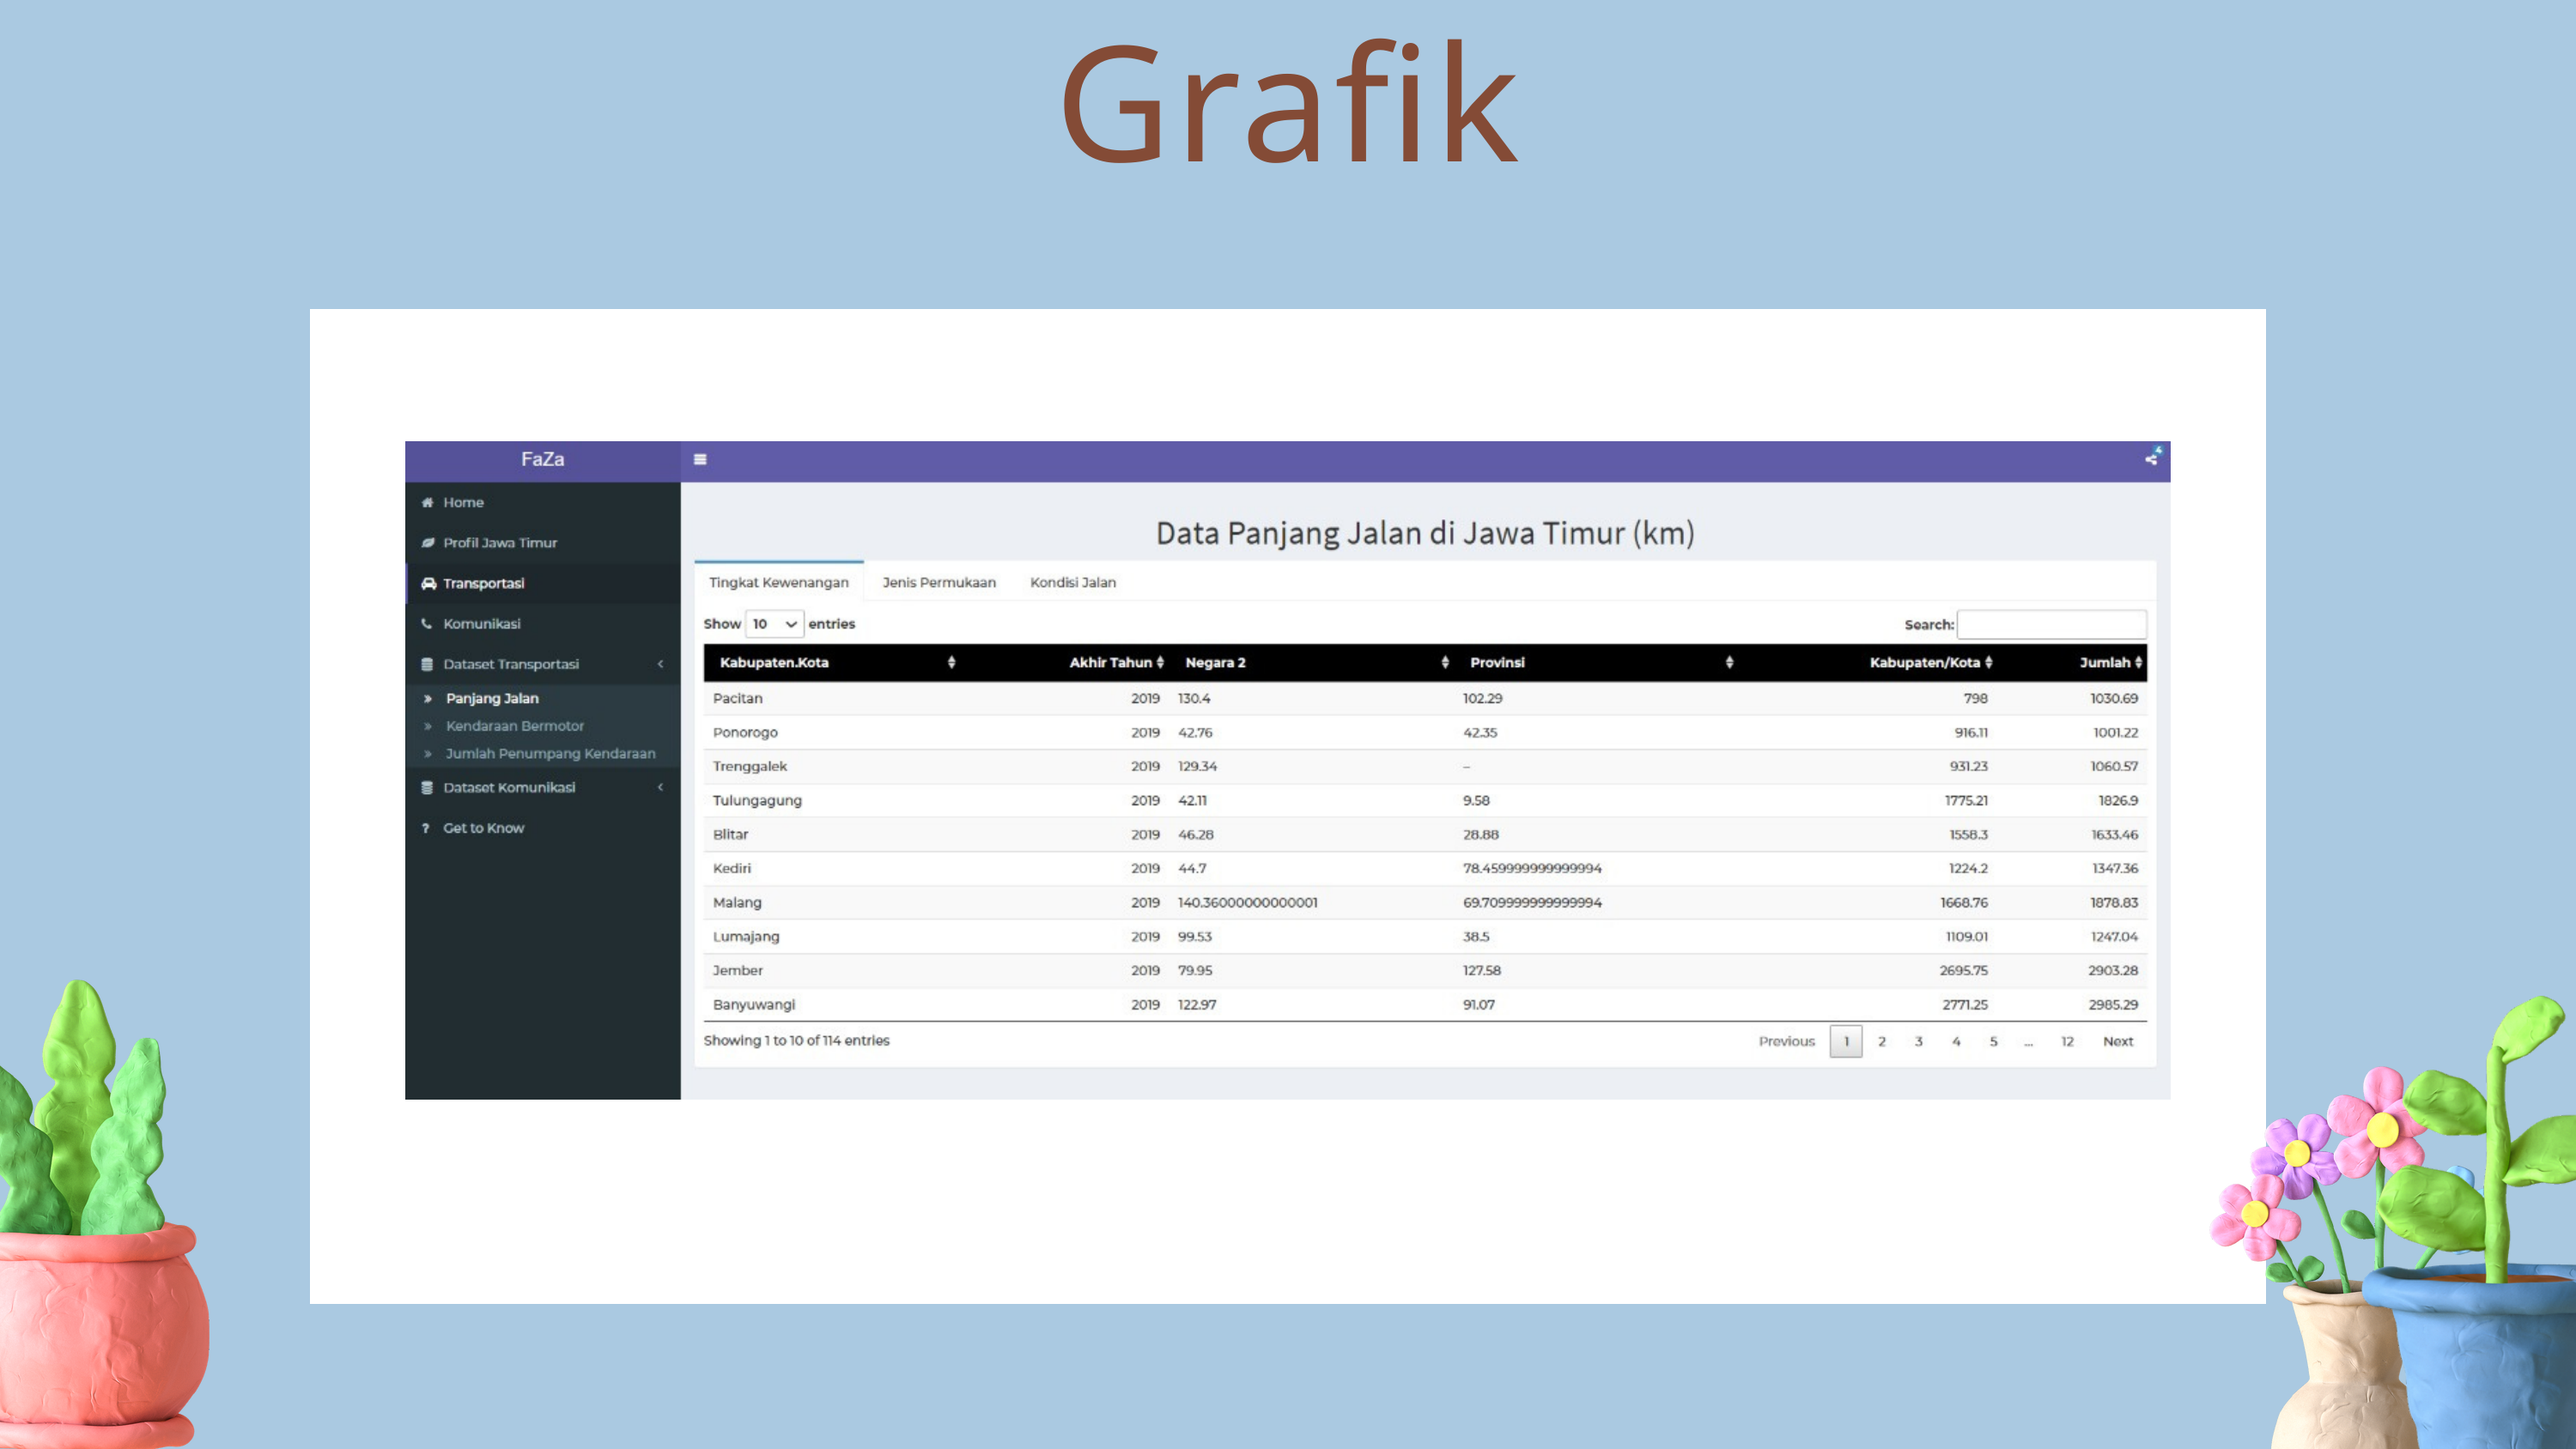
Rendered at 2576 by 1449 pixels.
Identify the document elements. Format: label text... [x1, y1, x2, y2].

picture [0, 979, 210, 1449]
picture [2209, 996, 2576, 1449]
picture [404, 441, 2171, 1100]
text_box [309, 309, 2267, 1304]
text_box Grafik [1039, 49, 1537, 194]
